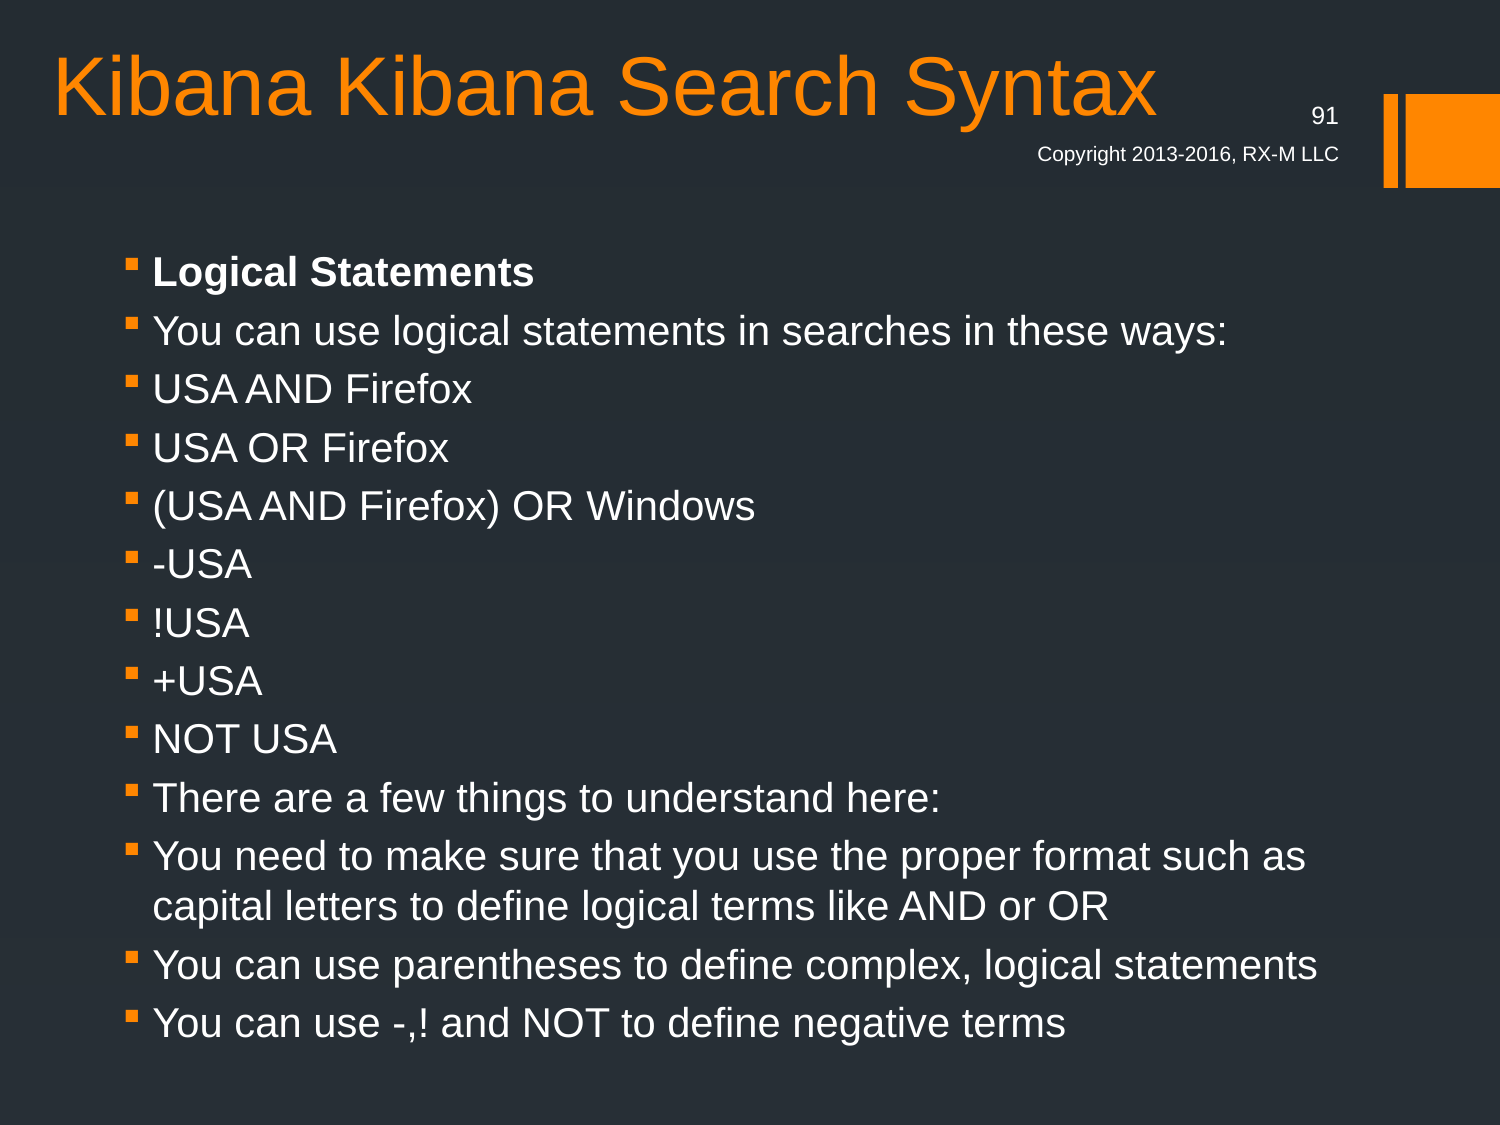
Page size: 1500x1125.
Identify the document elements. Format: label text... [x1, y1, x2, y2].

list Logical Statements You can use logical statements in searches in these ways: USA AND Firefox USA OR Firefox (USA AND Firefox) OR Windows -USA !USA +USA NOT USA There are a few things to understand here: You need to make sure that you use the proper format such as capital letters to define logical terms like AND or OR You can use parentheses to define complex, logical statements You can use -,! and NOT to define negative terms [99, 237, 1425, 1100]
slide_number 91 [1199, 90, 1355, 140]
title Kibana Kibana Search Syntax [37, 0, 1238, 140]
footer Copyright 2013-2016, RX-M LLC [985, 140, 1355, 190]
